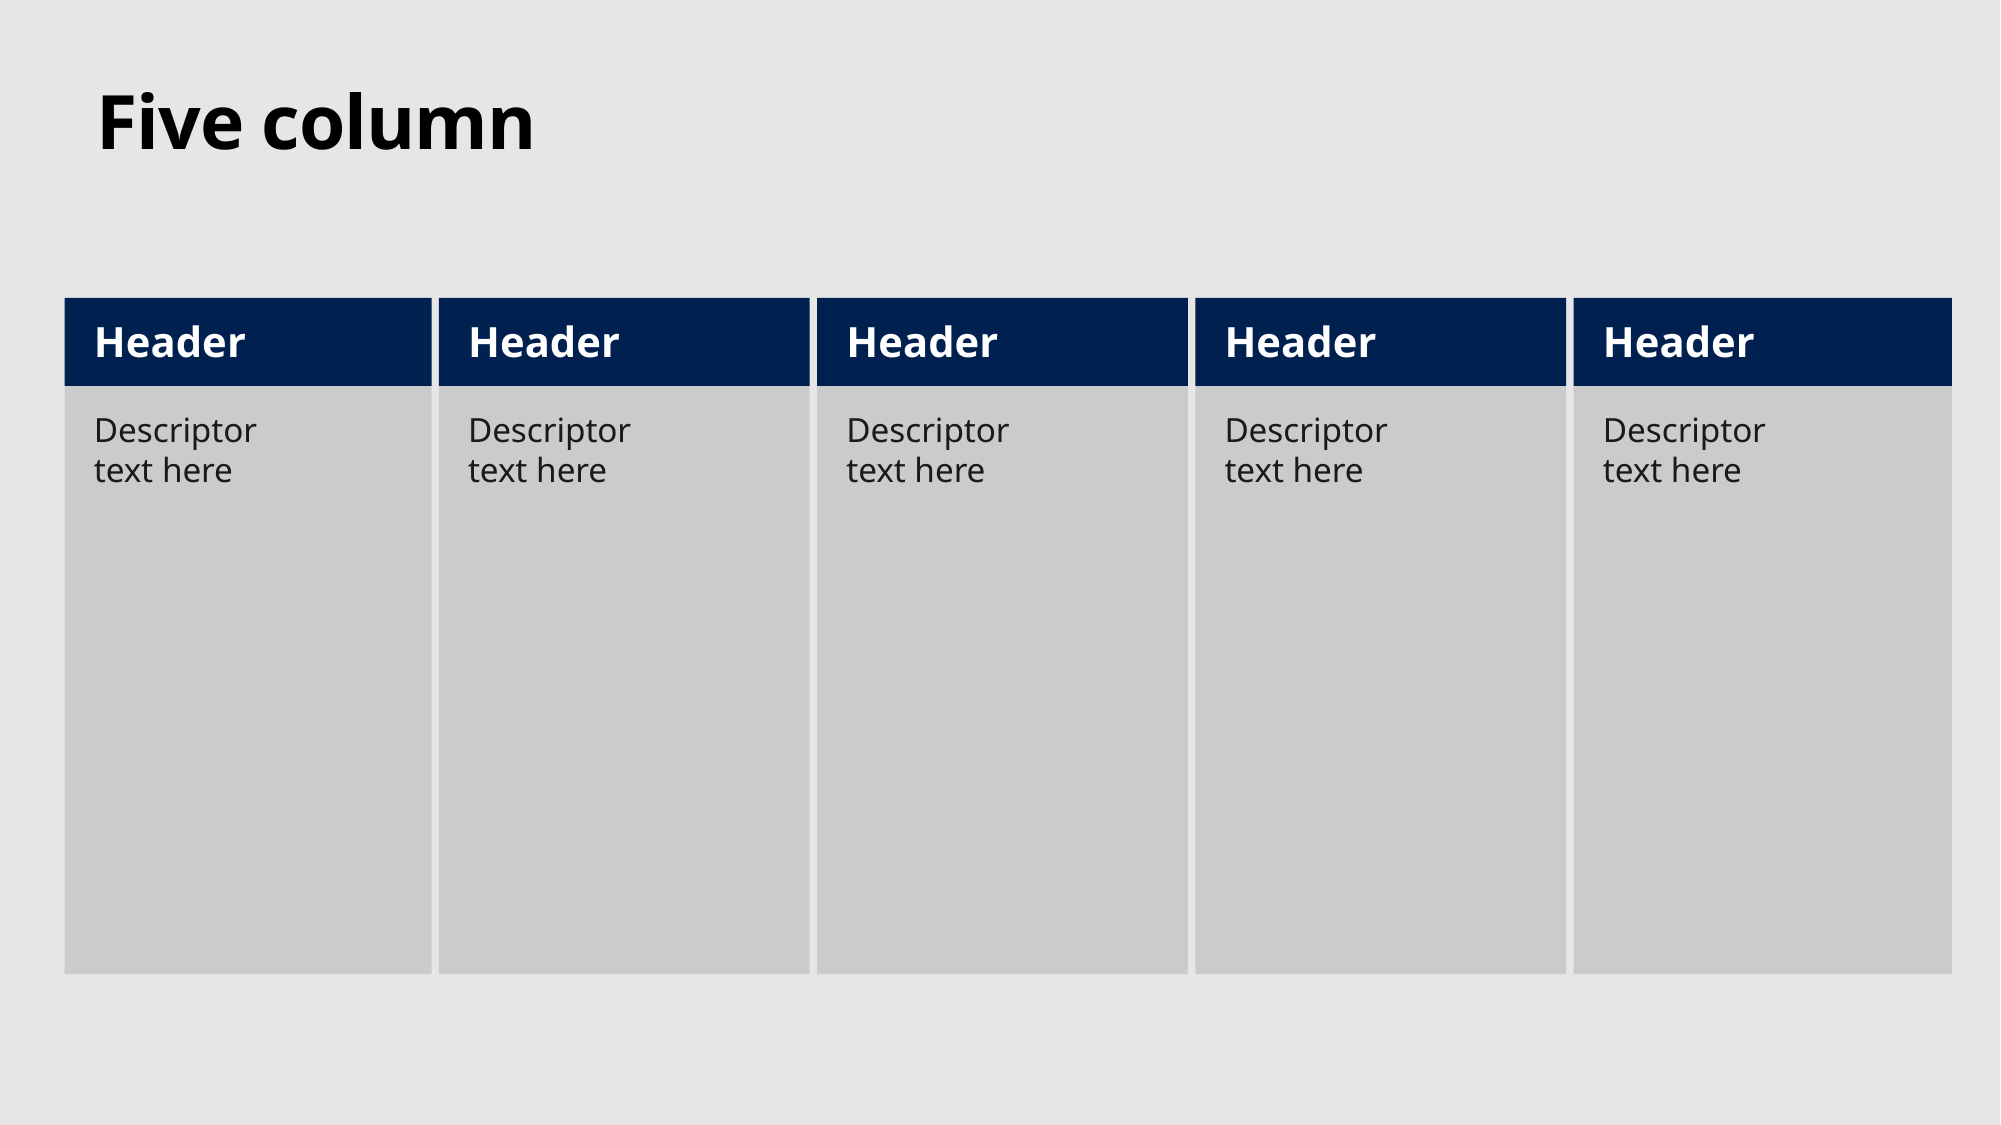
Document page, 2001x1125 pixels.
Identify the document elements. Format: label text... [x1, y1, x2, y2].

text_box Descriptor text here [1194, 385, 1567, 975]
text_box Header [64, 297, 432, 385]
text_box Descriptor text here [64, 385, 432, 975]
text_box Header [1195, 297, 1567, 385]
text_box Header [816, 297, 1189, 385]
text_box Descriptor text here [438, 385, 811, 975]
text_box Header [1573, 297, 1953, 385]
text_box Header [438, 297, 810, 385]
text_box Descriptor text here [816, 385, 1189, 975]
title Five column [96, 75, 1904, 166]
text_box Descriptor text here [1573, 385, 1953, 975]
